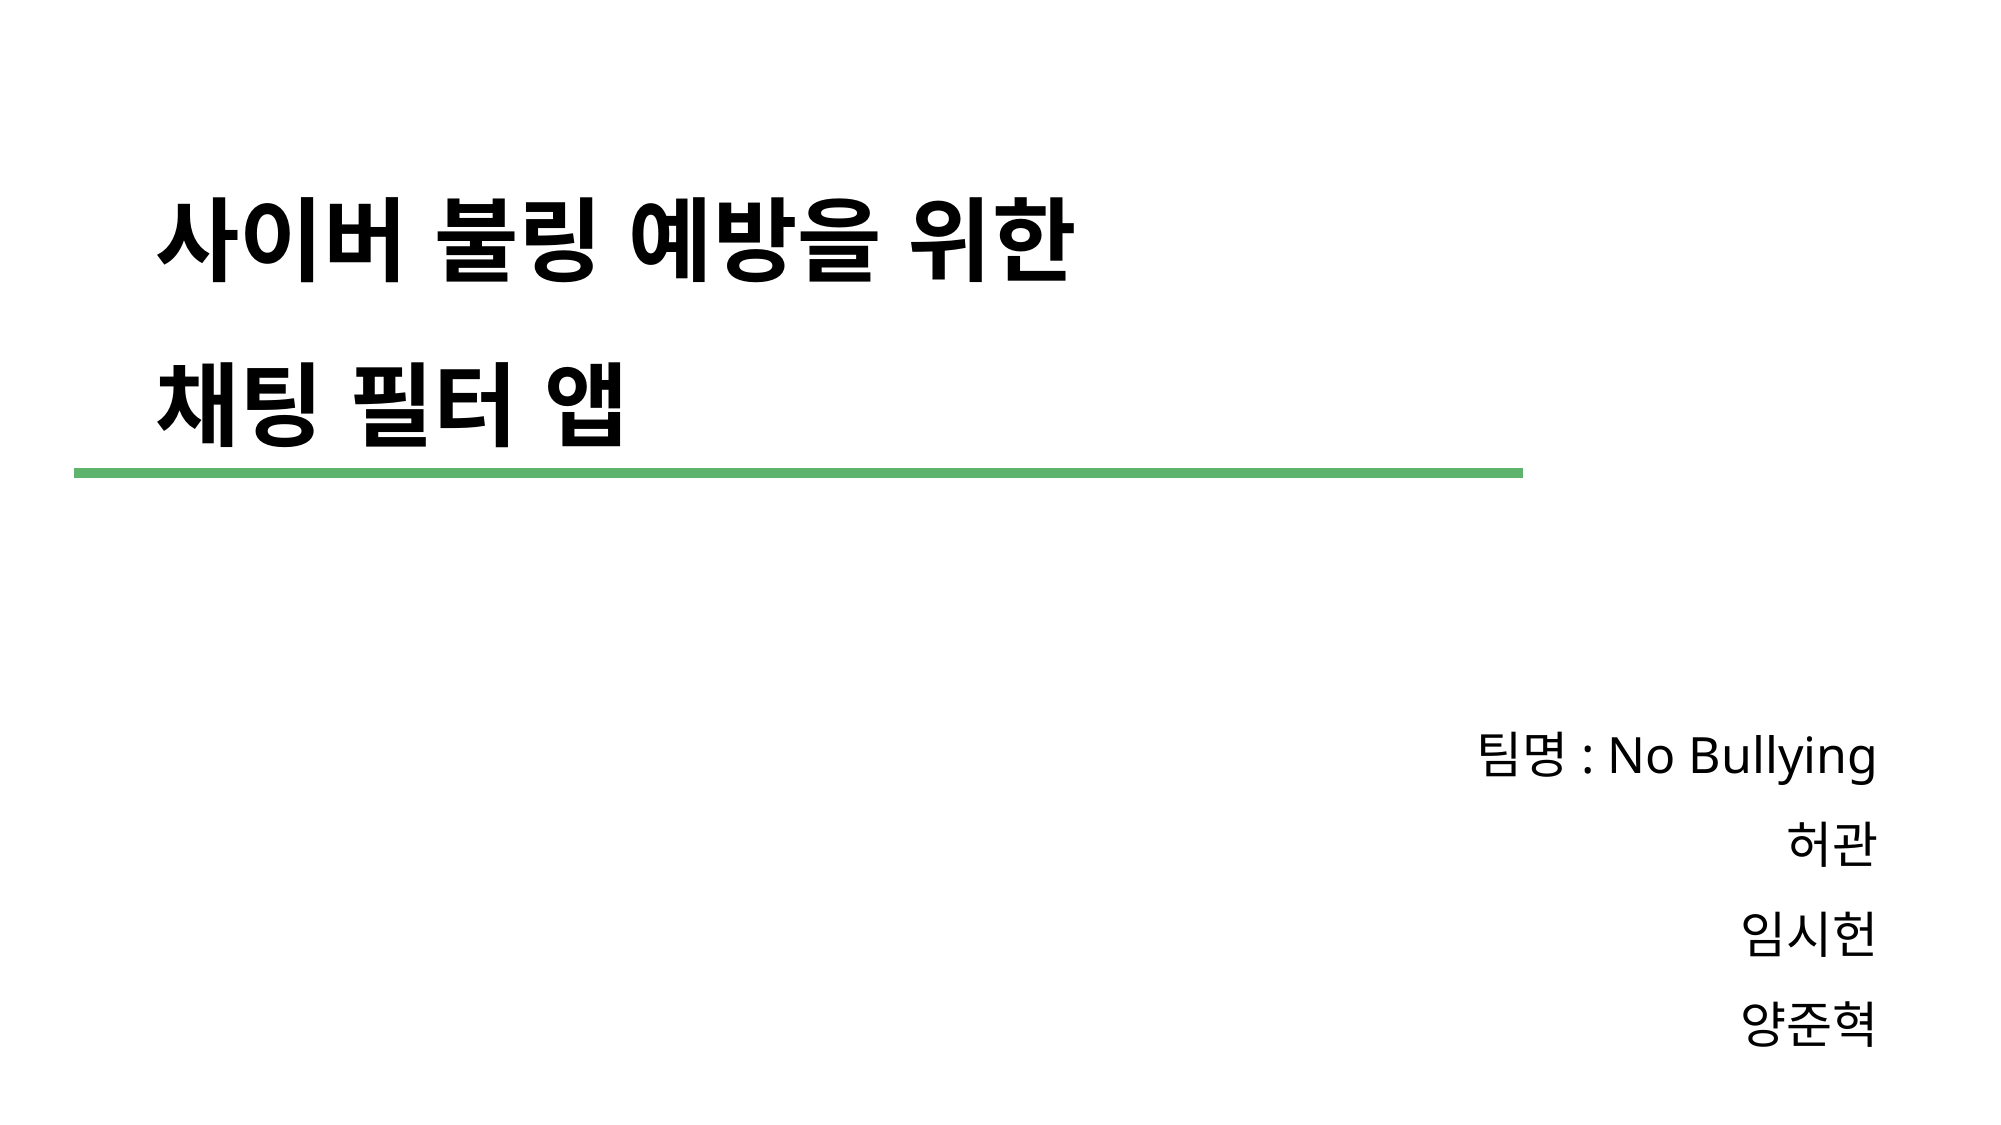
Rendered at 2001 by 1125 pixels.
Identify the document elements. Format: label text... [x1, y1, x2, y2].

text_box 사이버 불링 예방을 위한 채팅 필터 앱 [140, 120, 1093, 465]
text_box 팀명: No Bullying 허관 임시헌 양준혁 [1462, 685, 1894, 1061]
